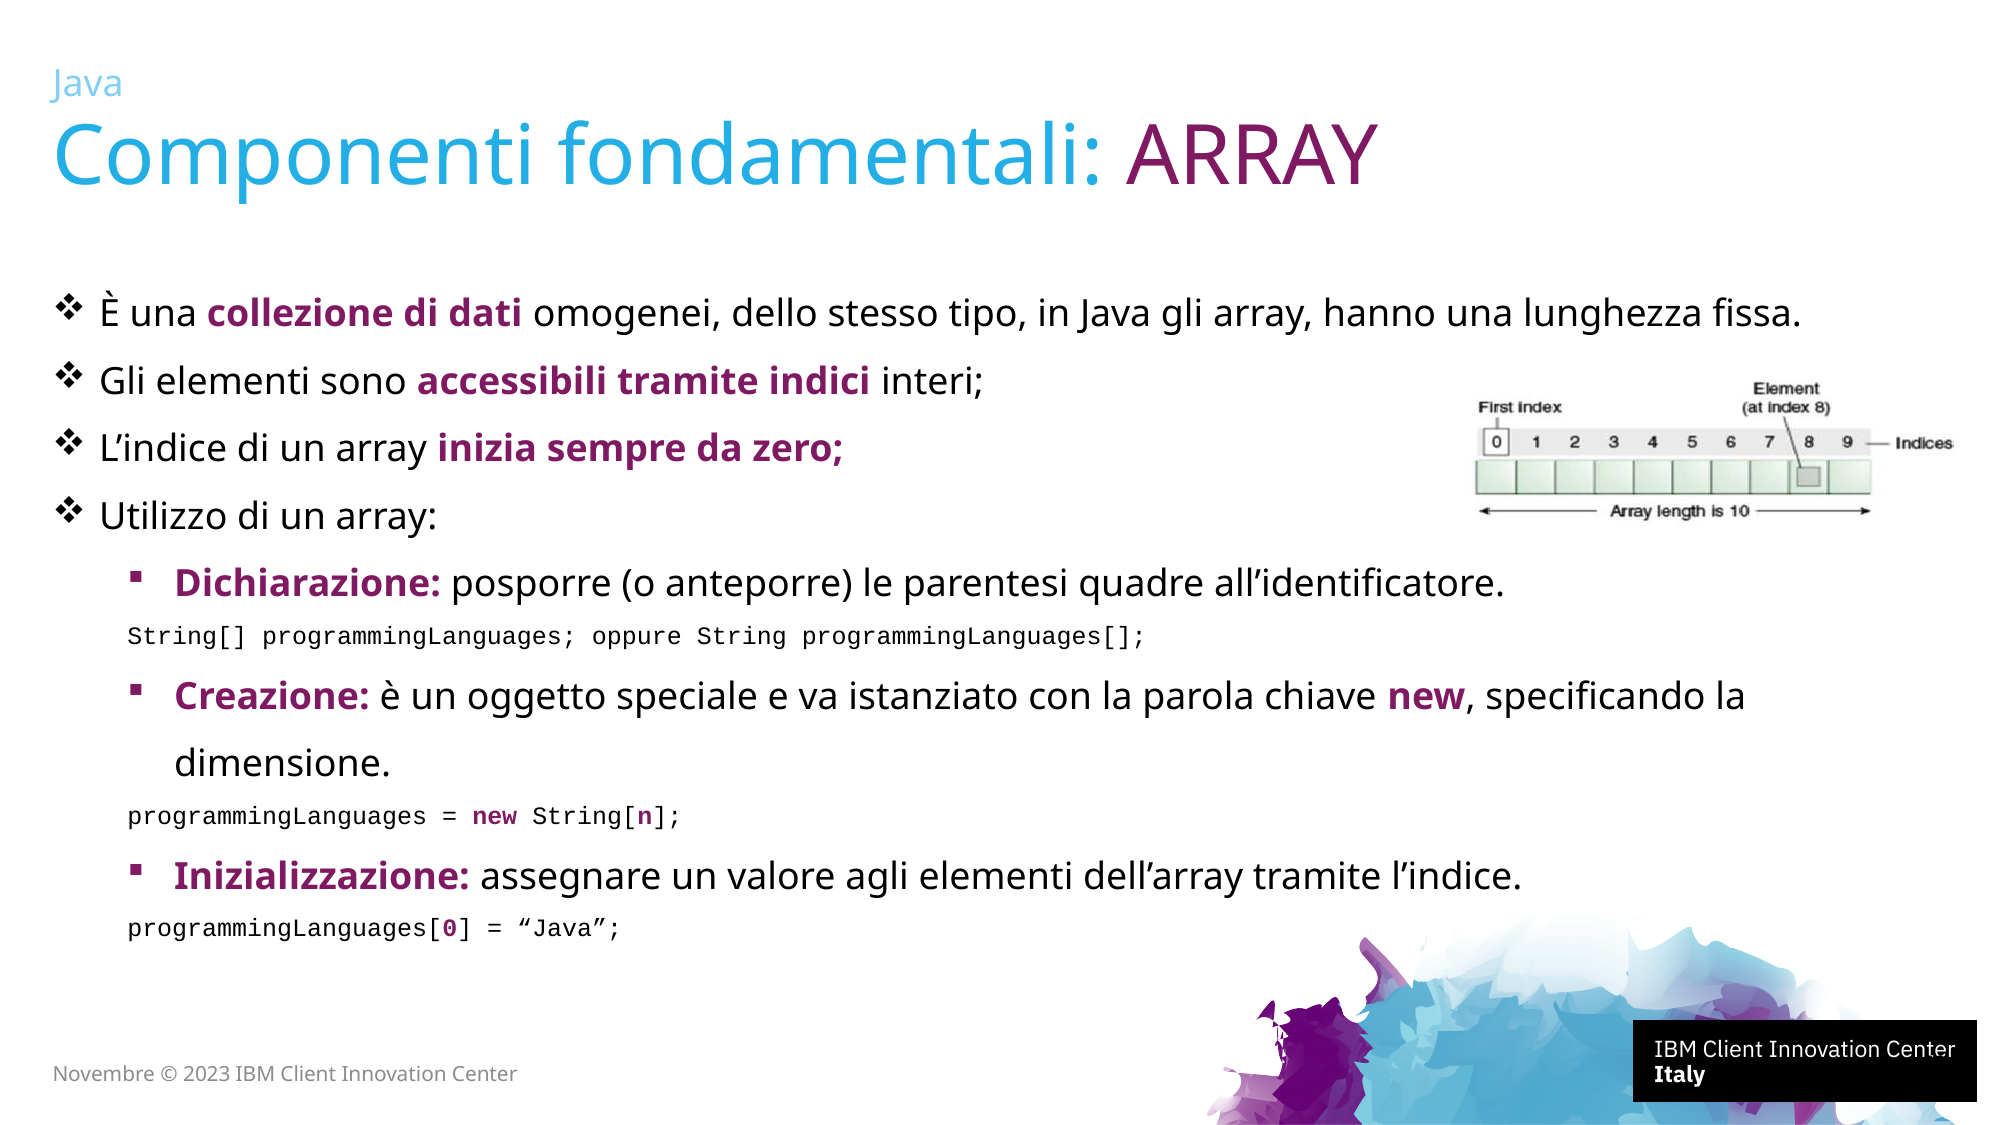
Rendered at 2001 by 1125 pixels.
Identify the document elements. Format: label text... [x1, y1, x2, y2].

picture [1907, 850, 1977, 1125]
list Java [37, 56, 713, 106]
picture [1466, 379, 1961, 525]
text_box 30 [1907, 1039, 1961, 1085]
title Componenti fondamentali: ARRAY [37, 105, 1949, 211]
footer Novembre © 2023 IBM Client Innovation Center [37, 1042, 1000, 1103]
text_box È una collezione di dati omogenei, dello stesso tipo, in Java gli array, hanno una lunghezza fissa. Gli elementi sono accessibili tramite indici interi; L’indice di un array inizia sempre da zero; Utilizzo di un array: Dichiarazione: posporre (o anteporre) le parentesi quadre all’identificatore. String[] programmingLanguages; oppure String programmingLanguages[]; Creazione: è un oggetto speciale e va istanziato con la parola chiave new, specificando la dimensione. programmingLanguages = new String[n]; Inizializzazione: assegnare un valore agli elementi dell’array tramite l’indice. programmingLanguages[0] = “Java”; [37, 259, 1907, 1125]
